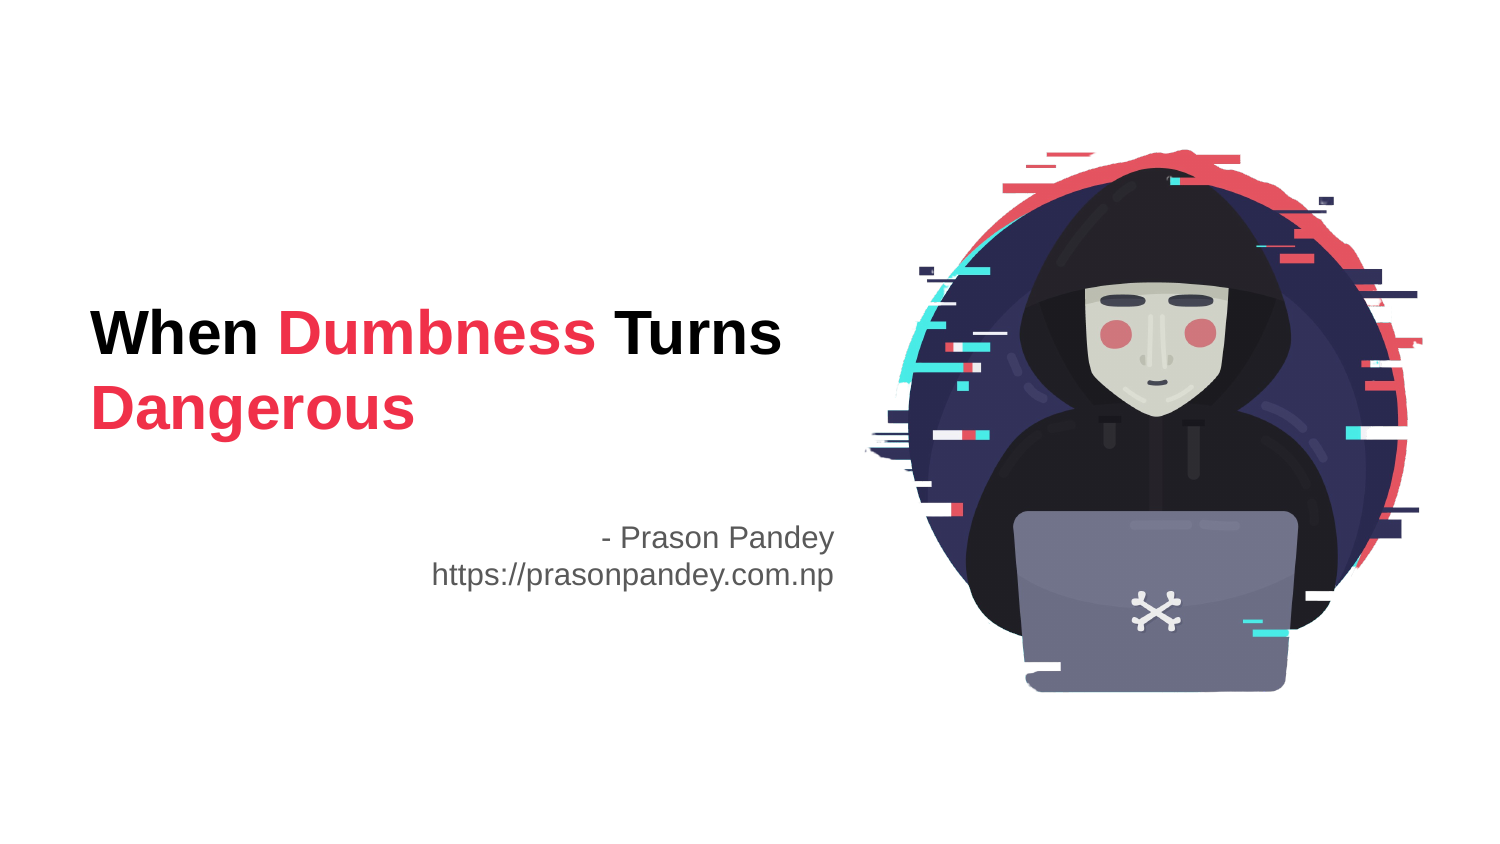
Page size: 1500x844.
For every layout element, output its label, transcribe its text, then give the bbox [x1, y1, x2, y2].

picture [860, 138, 1438, 706]
text_box When Dumbness Turns Dangerous - Prason Pandey https://prasonpandey.com.np [75, 277, 850, 645]
